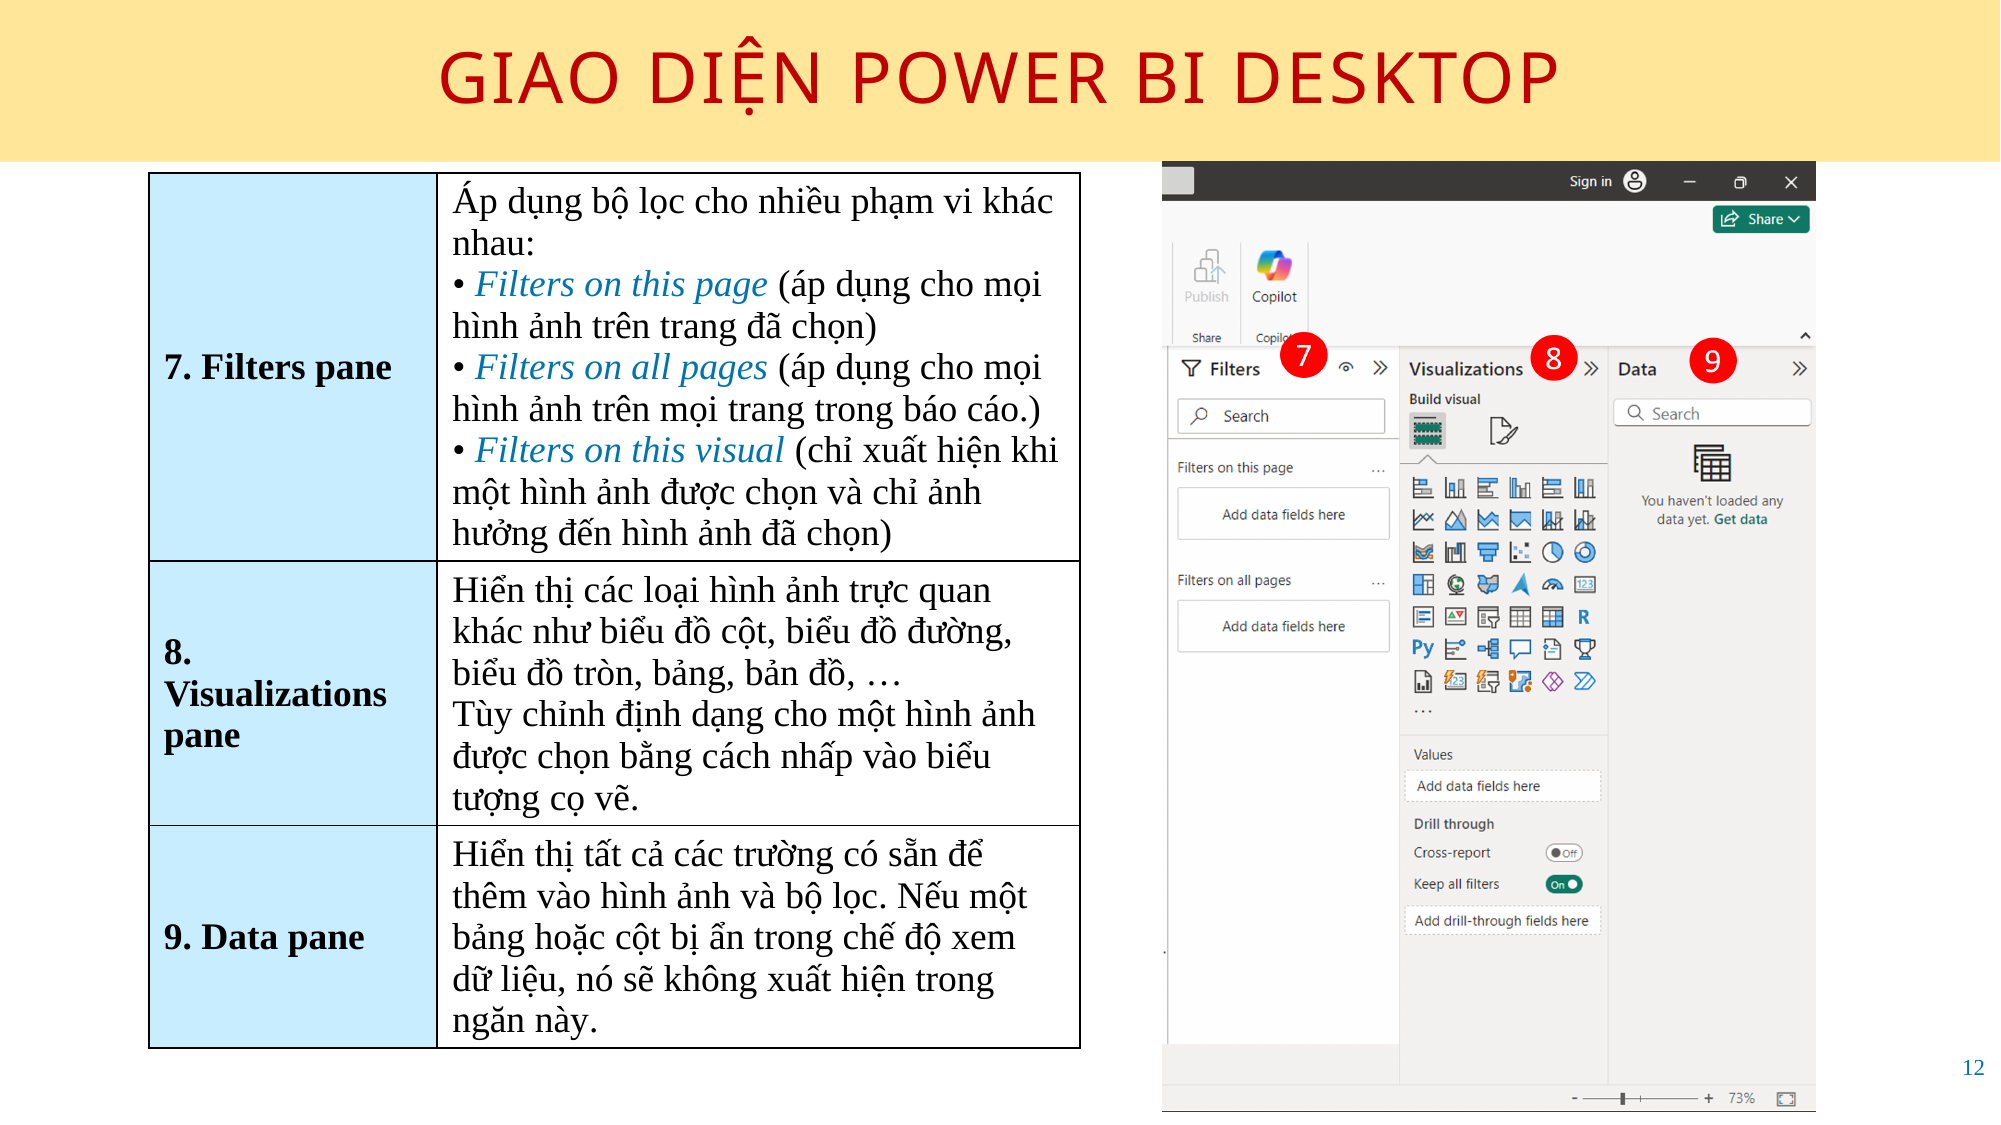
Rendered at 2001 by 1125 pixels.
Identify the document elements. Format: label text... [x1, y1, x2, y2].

table_cell 9. Data pane [150, 826, 436, 1047]
table_cell 8. Visualizations pane [150, 562, 436, 825]
table_header Áp dụng bộ lọc cho nhiều phạm vi khác nhau: • Filters on this page (áp dụng cho mọi hình ảnh trên trang đã chọn) • Filters on all pages (áp dụng cho mọi hình ảnh trên mọi trang trong báo cáo.) • Filters on this visual (chỉ xuất hiện khi một hình ảnh được chọn và chỉ ảnh hưởng đến hình ảnh đã chọn) [438, 174, 1079, 560]
slide_number 12 [1816, 1036, 2000, 1097]
picture [1162, 161, 1816, 1112]
title GIAO DIỆN POWER BI DESKTOP [0, 0, 2000, 162]
table_cell Hiển thị tất cả các trường có sẵn để thêm vào hình ảnh và bộ lọc. Nếu một bảng hoặc cột bị ẩn trong chế độ xem dữ liệu, nó sẽ không xuất hiện trong ngăn này. [438, 826, 1079, 1047]
table_header 7. Filters pane [150, 174, 436, 560]
table_cell Hiển thị các loại hình ảnh trực quan khác như biểu đồ cột, biểu đồ đường, biểu đồ tròn, bảng, bản đồ, … Tùy chỉnh định dạng cho một hình ảnh được chọn bằng cách nhấp vào biểu tượng cọ vẽ. [438, 562, 1079, 825]
